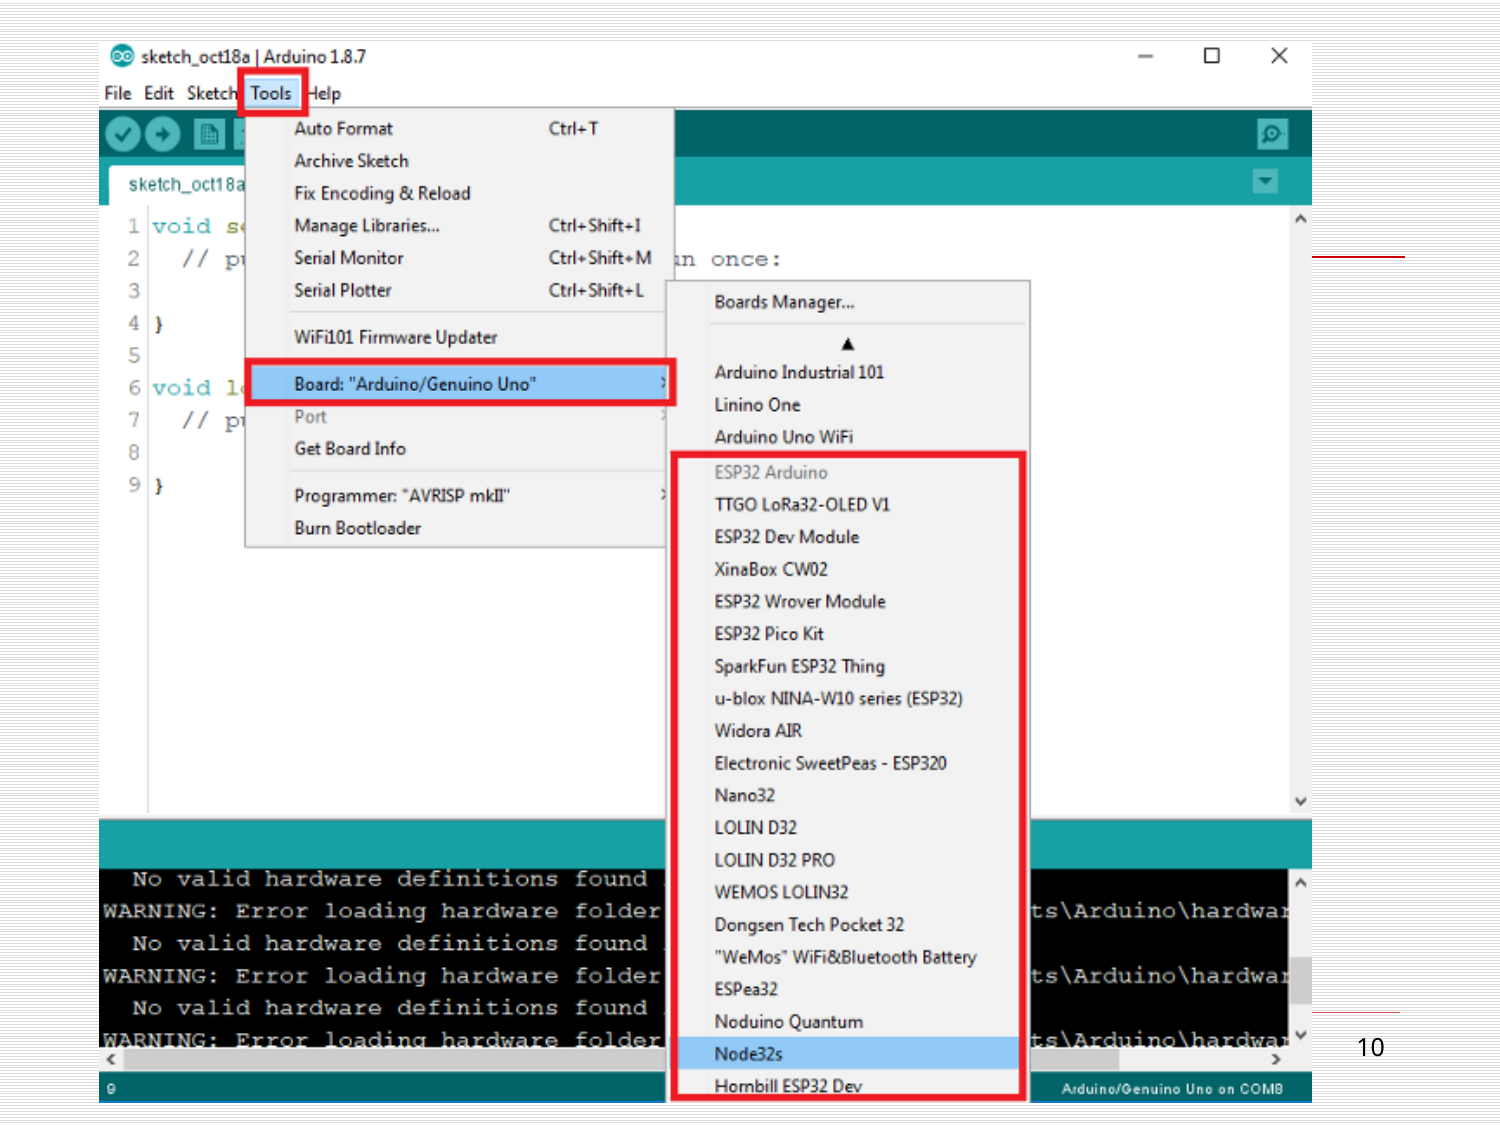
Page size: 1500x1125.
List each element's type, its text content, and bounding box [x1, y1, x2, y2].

picture [99, 40, 1313, 1103]
slide_number 10 [1316, 1024, 1400, 1103]
